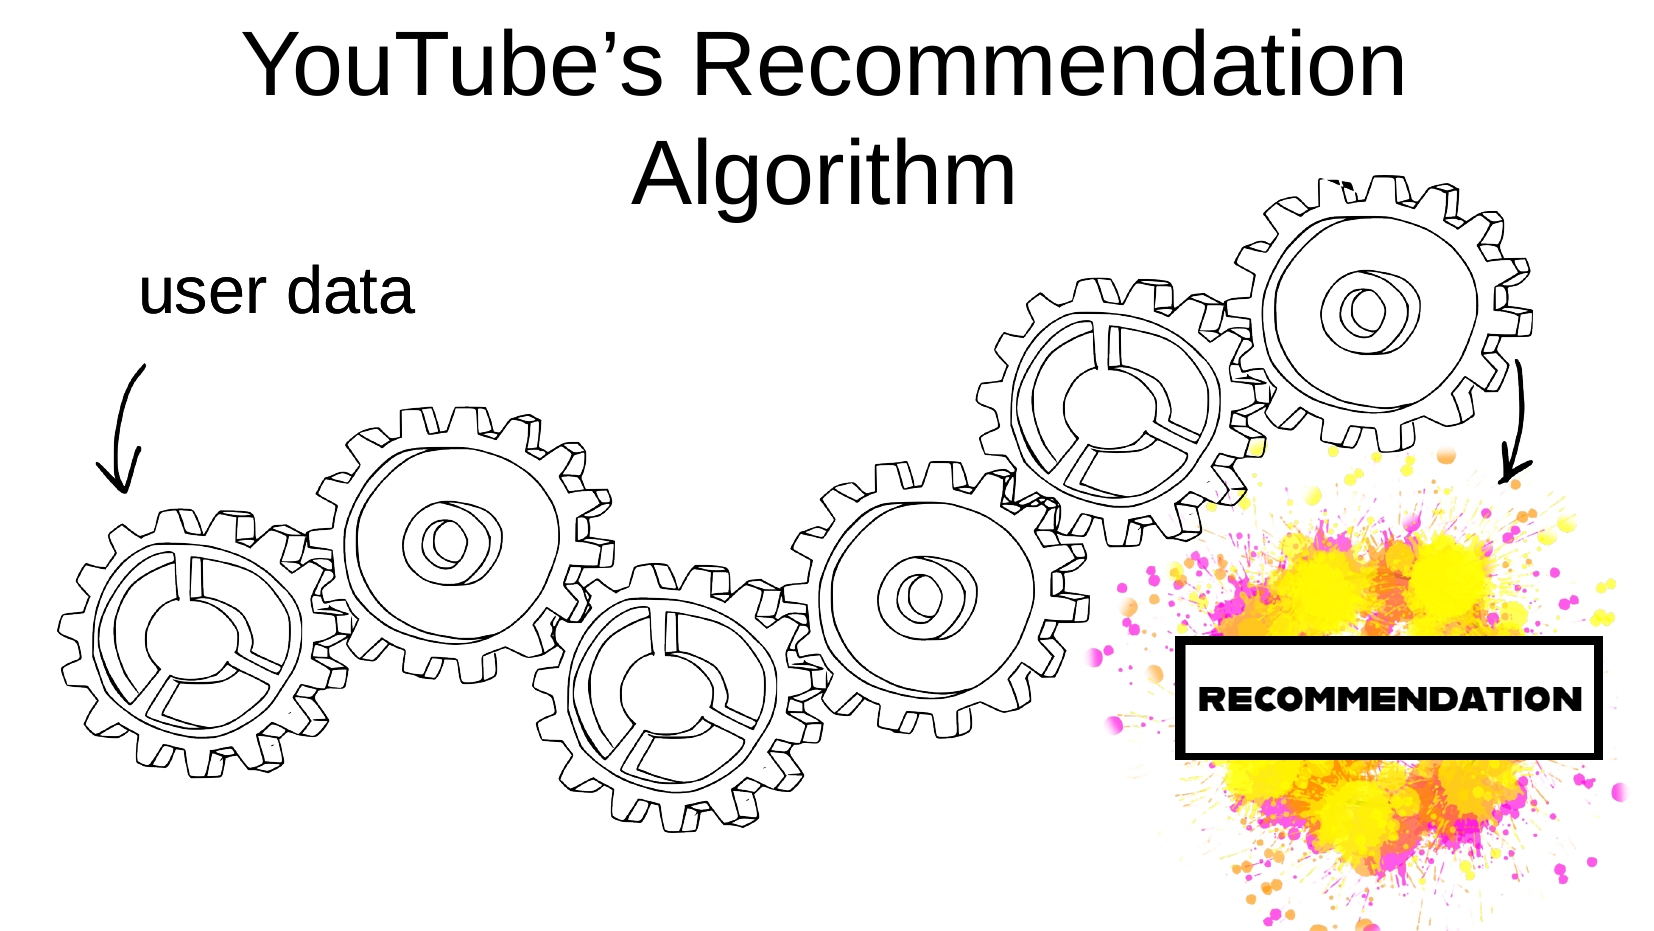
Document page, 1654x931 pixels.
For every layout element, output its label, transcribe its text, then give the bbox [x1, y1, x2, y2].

title YouTube’s Recommendation Algorithm [82, 37, 1568, 190]
picture [57, 175, 1654, 931]
